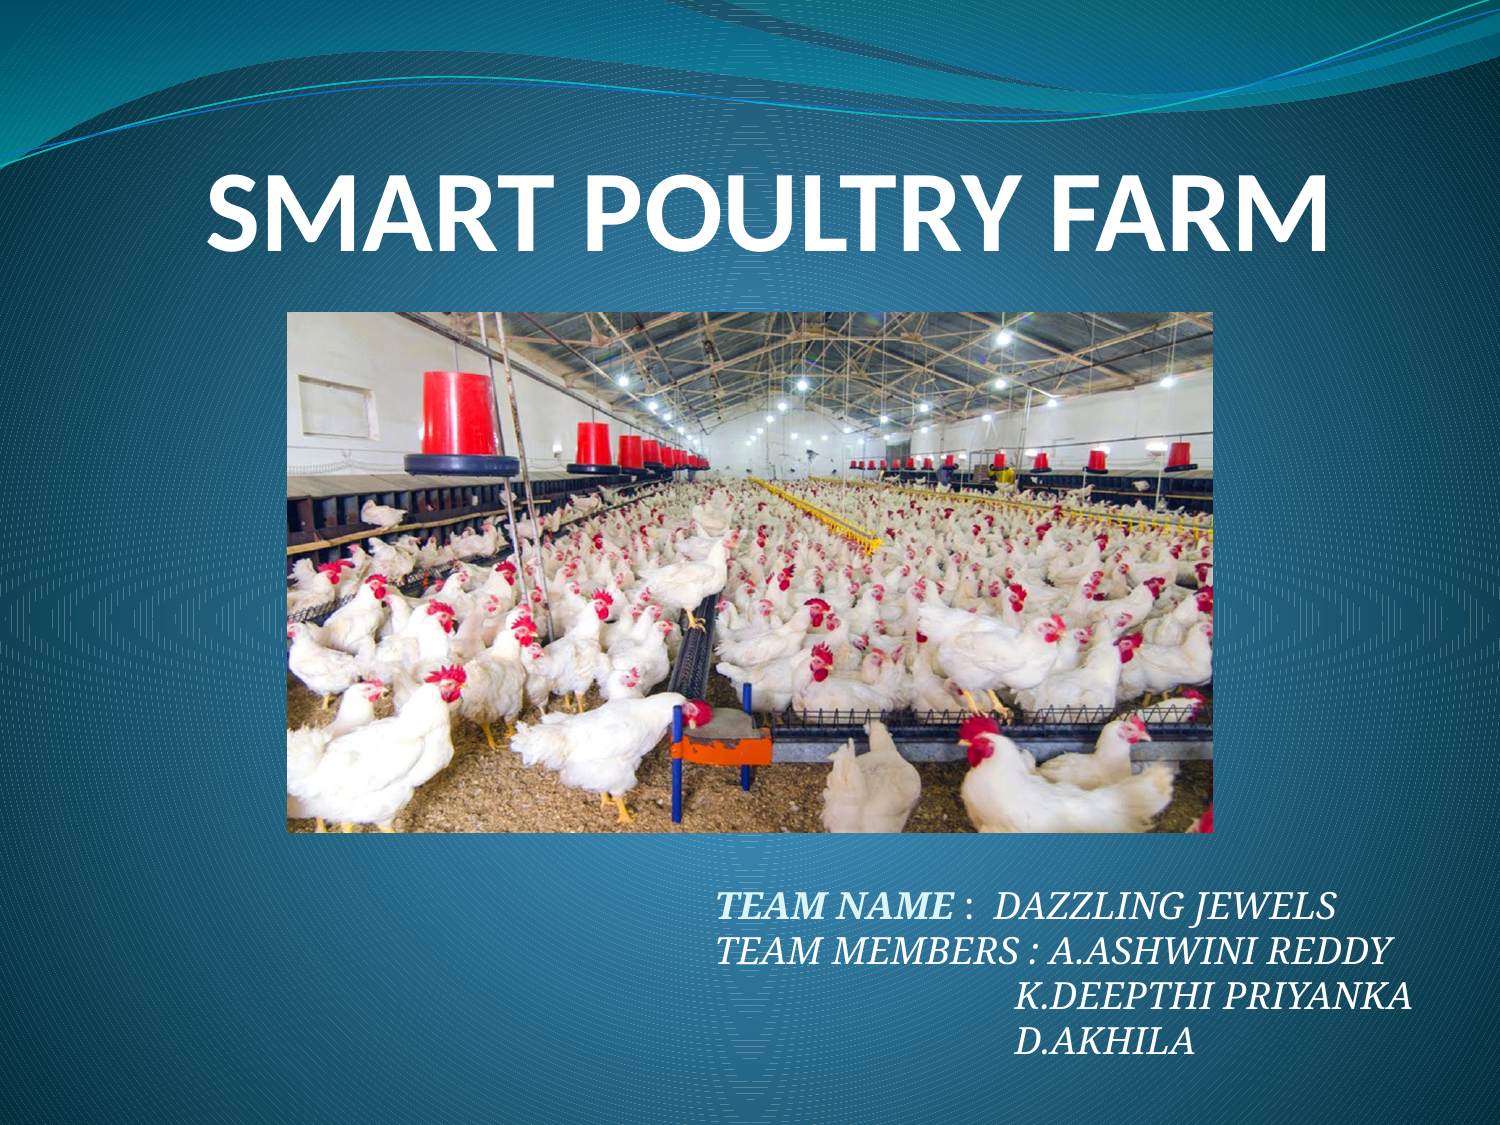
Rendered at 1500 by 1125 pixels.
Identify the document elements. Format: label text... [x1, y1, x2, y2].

title SMART POULTRY FARM [137, 99, 1338, 275]
text_box TEAM NAME : DAZZLING JEWELS TEAM MEMBERS : A.ASHWINI REDDY K.DEEPTHI PRIYANKA D.AKHILA [699, 874, 1438, 1115]
picture [287, 312, 1213, 834]
